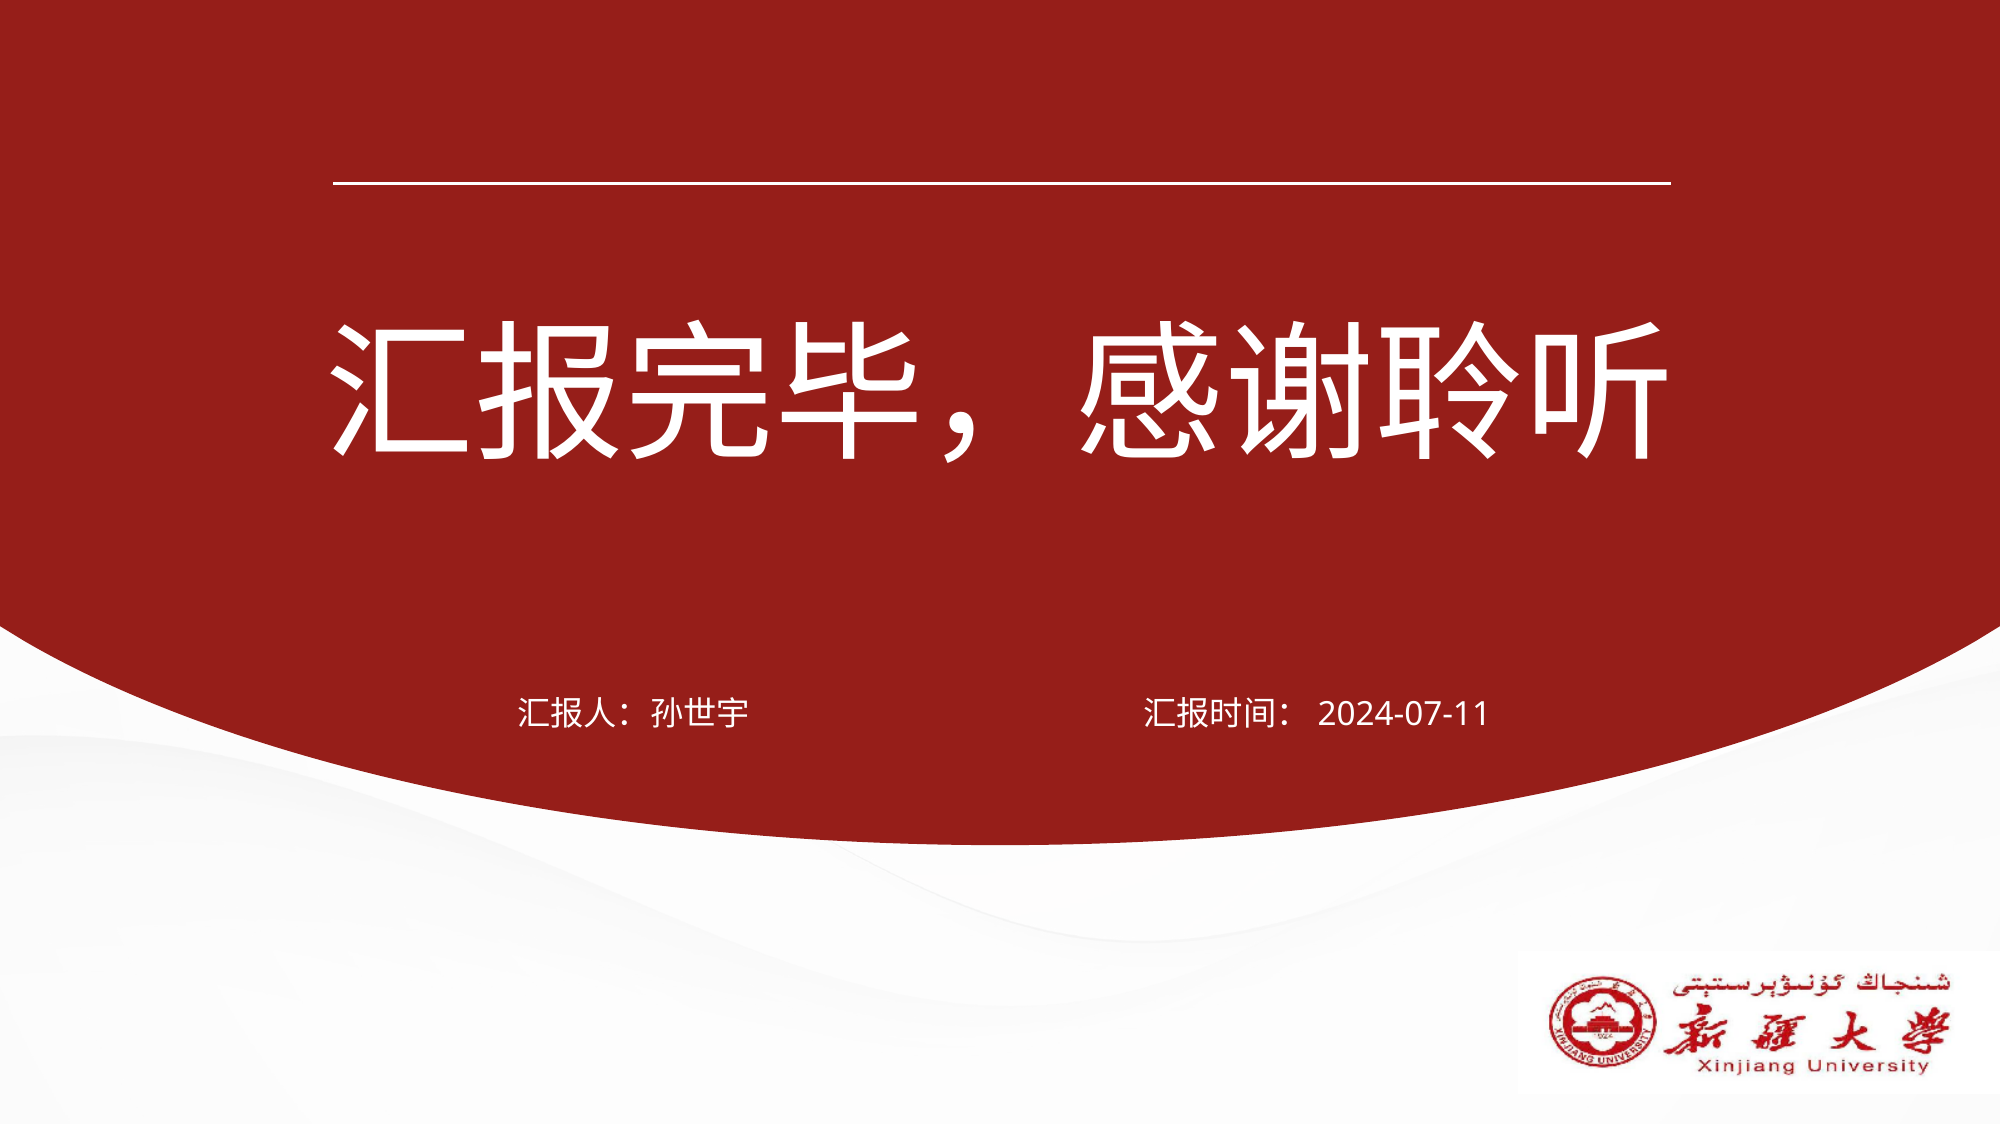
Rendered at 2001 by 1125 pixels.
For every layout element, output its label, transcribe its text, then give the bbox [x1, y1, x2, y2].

text_box [0, 0, 2000, 847]
text_box 汇报完毕，感谢聆听 [324, 297, 1675, 478]
text_box 汇报人：孙世宇 [517, 692, 751, 733]
text_box 汇报时间：2024-07-11 [1143, 692, 1492, 733]
picture [0, 628, 2000, 1124]
